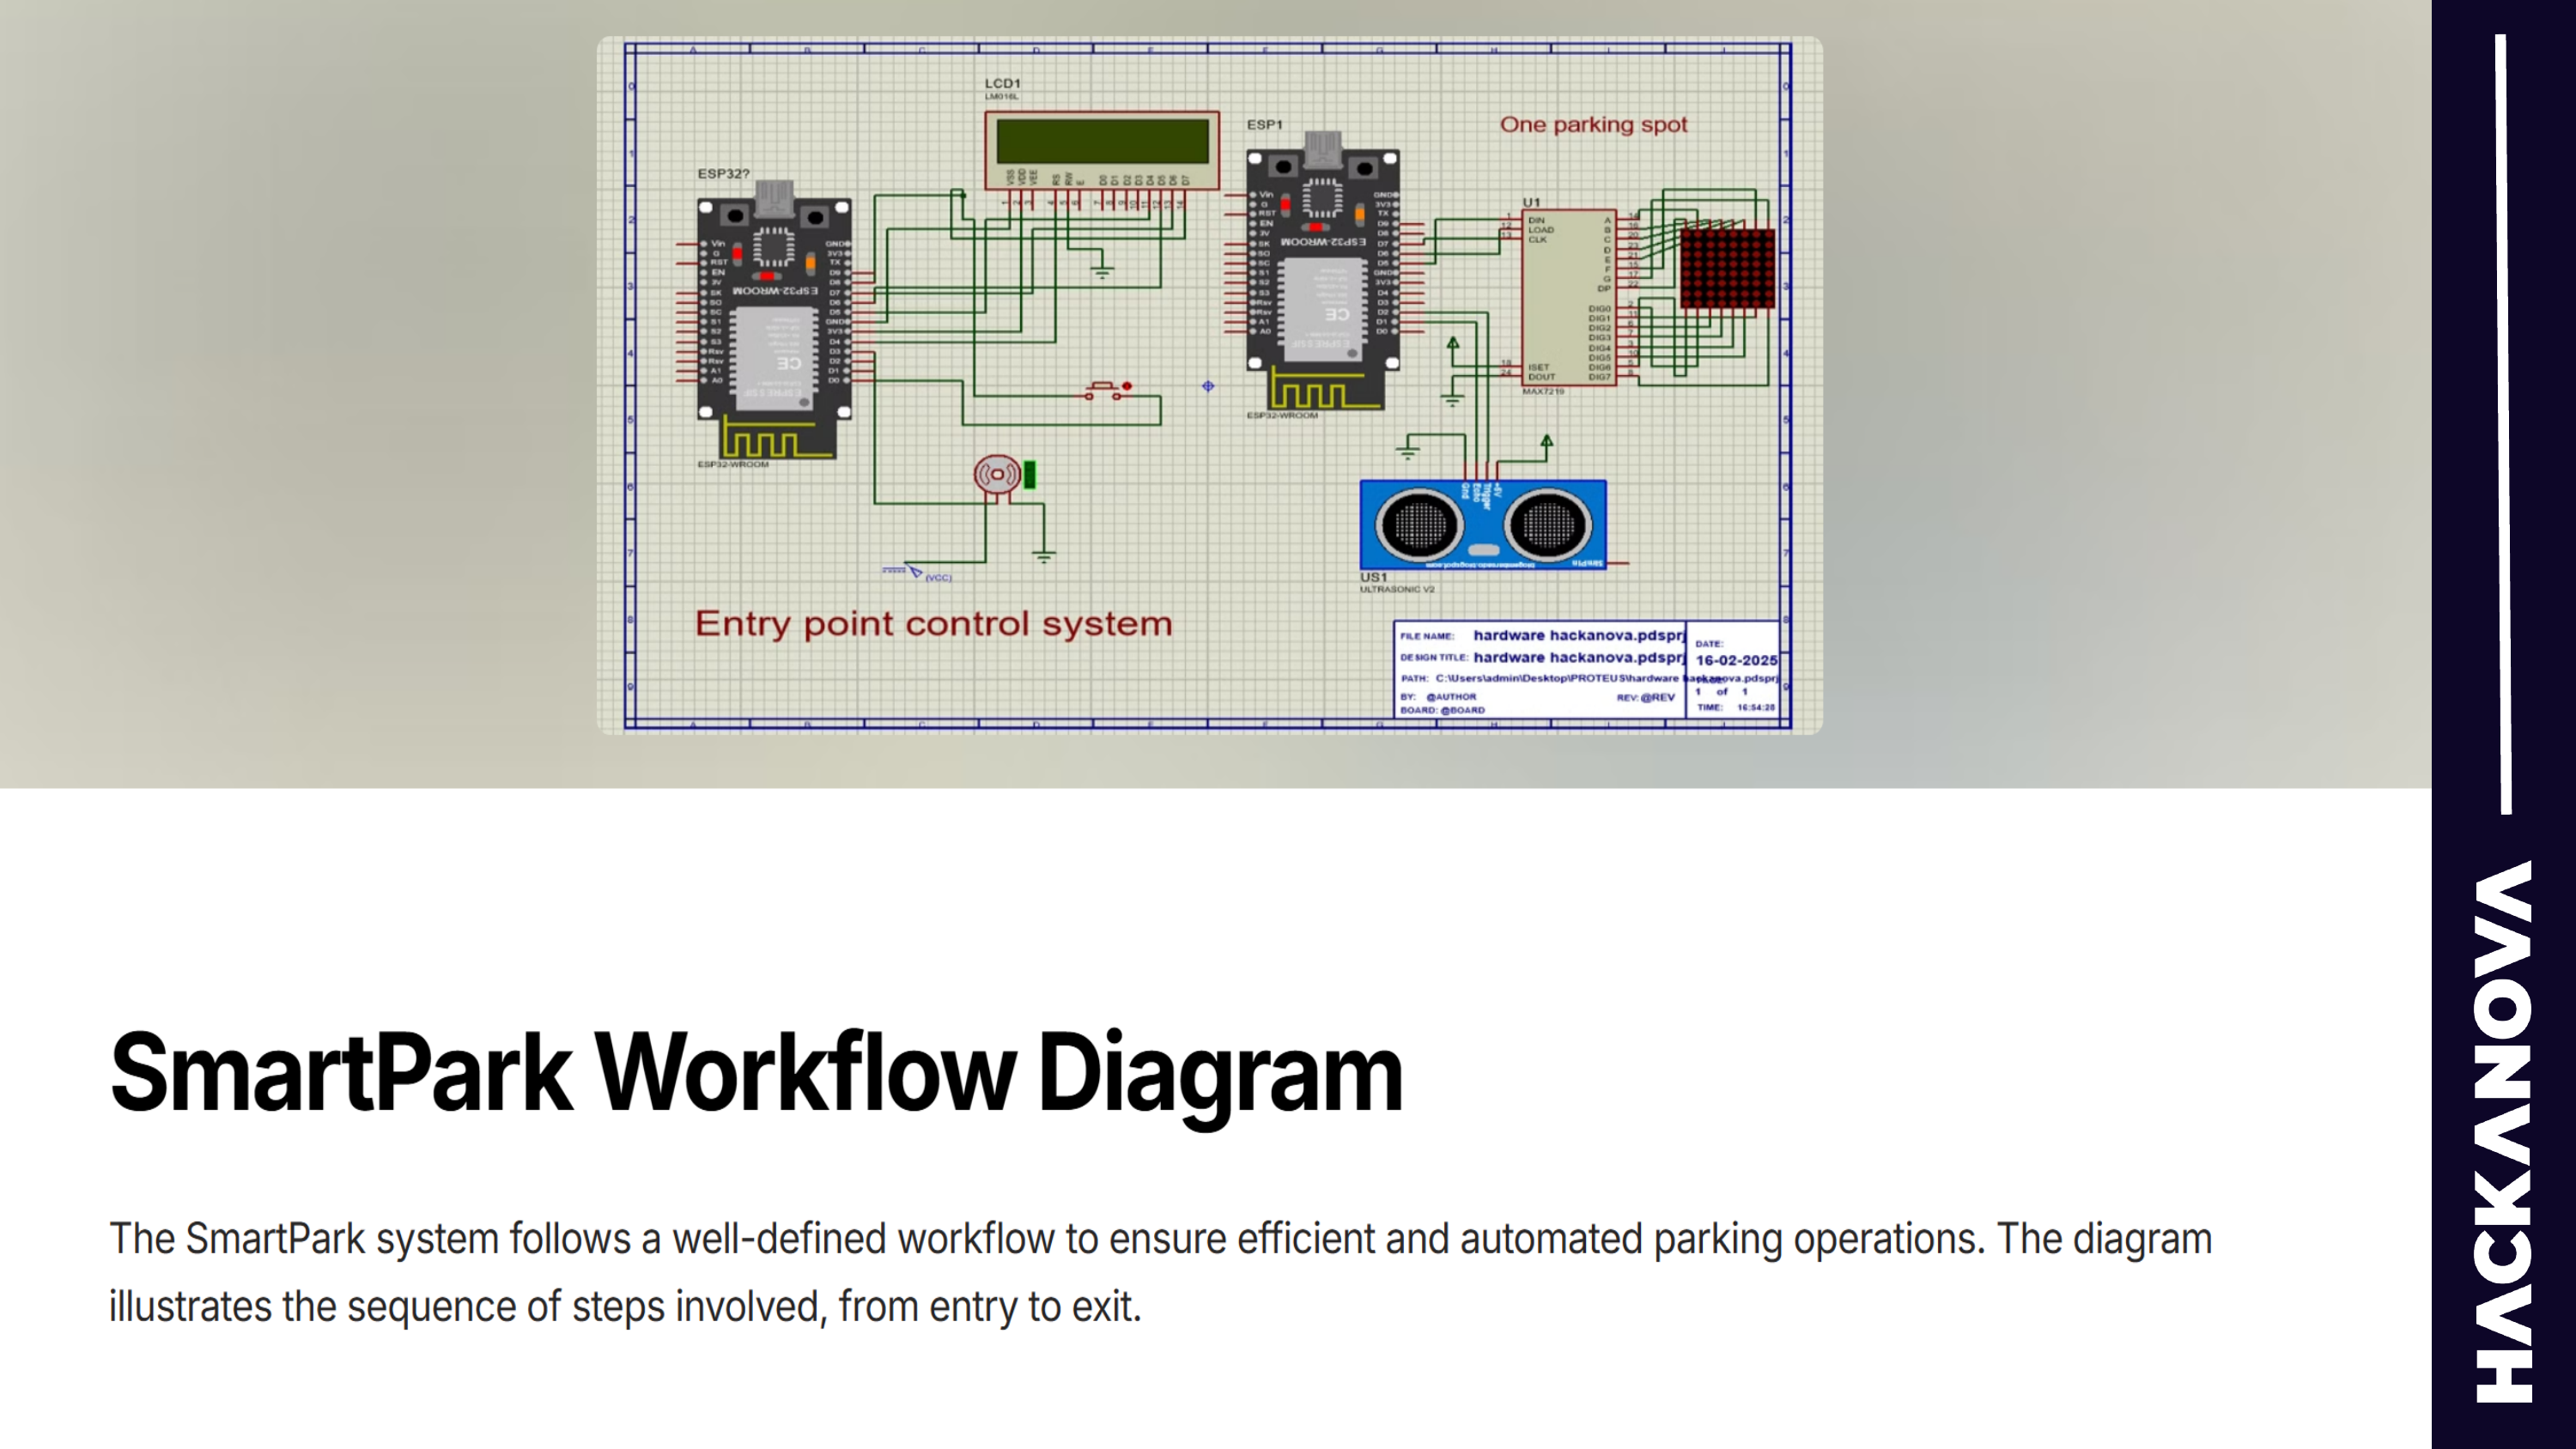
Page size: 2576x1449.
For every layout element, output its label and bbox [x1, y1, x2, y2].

picture [0, 0, 2576, 1449]
text_box [2500, 33, 2507, 815]
text_box [2433, 0, 2576, 1087]
text_box [2435, 1184, 2576, 1449]
